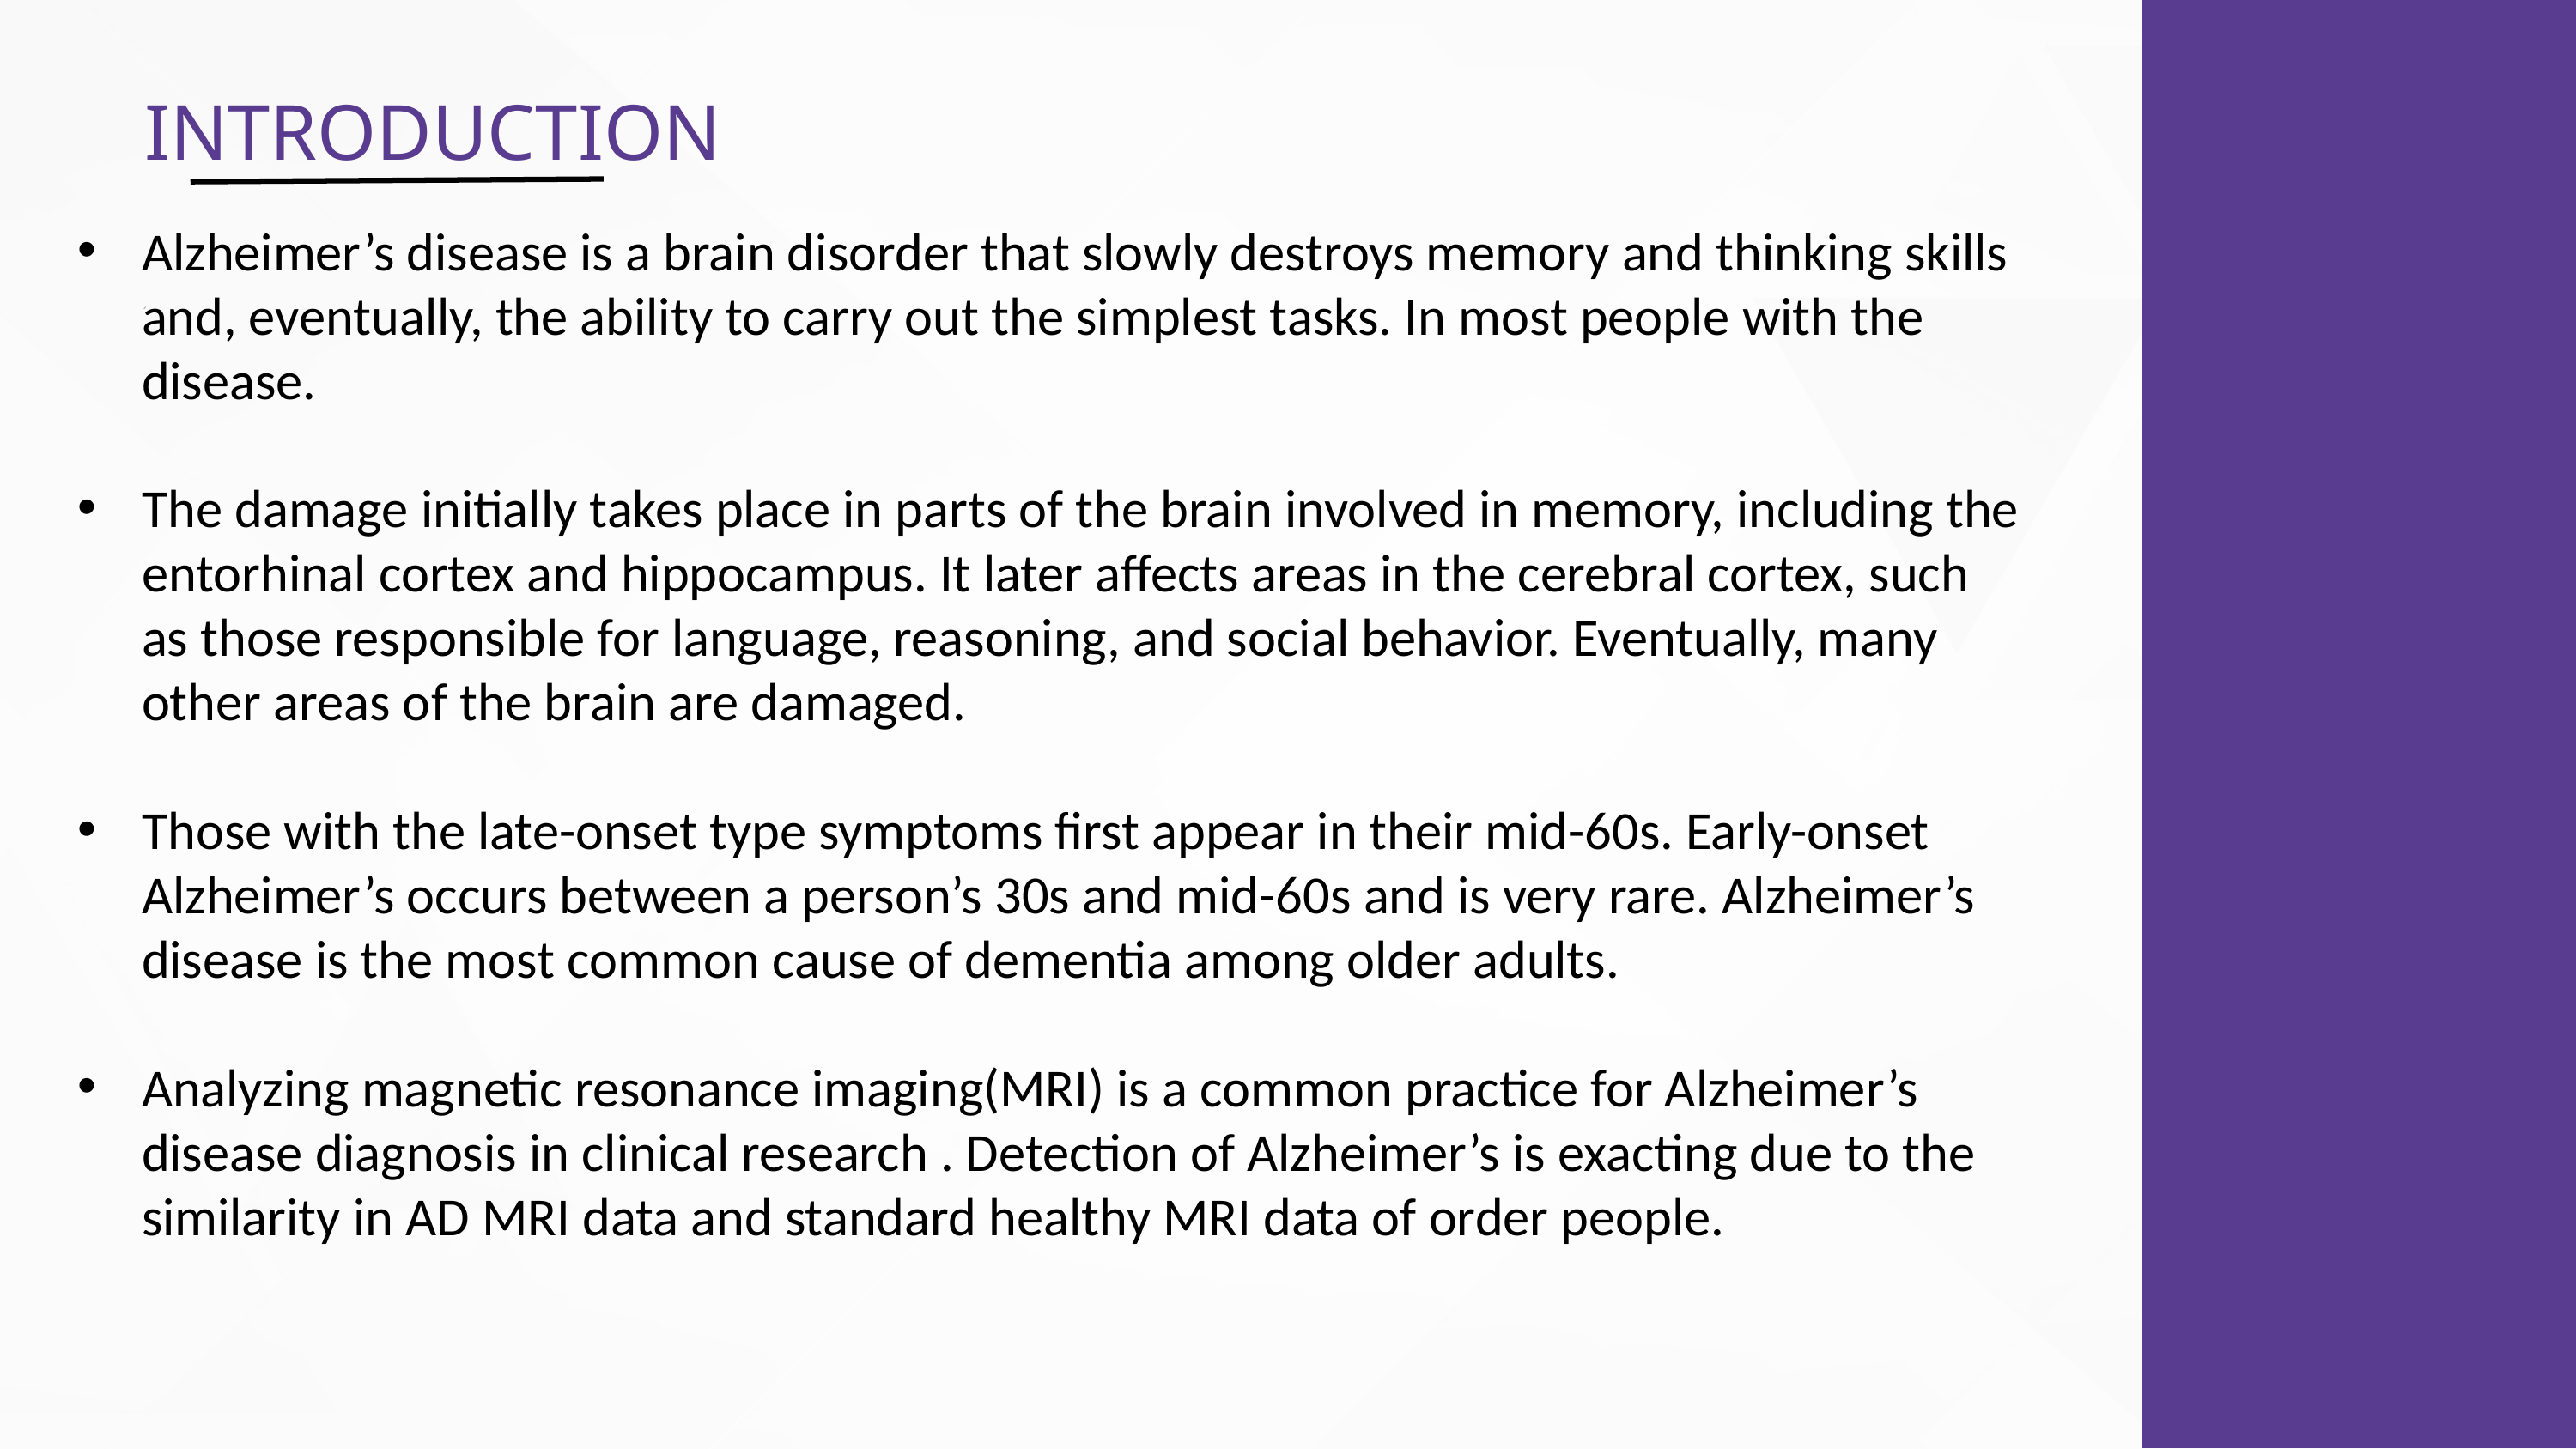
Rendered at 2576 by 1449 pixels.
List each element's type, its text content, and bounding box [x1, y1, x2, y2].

text_box Alzheimer’s disease is a brain disorder that slowly destroys memory and thinking skills and, eventually, the ability to carry out the simplest tasks. In most people with the disease. The damage initially takes place in parts of the brain involved in memory, including the entorhinal cortex and hippocampus. It later affects areas in the cerebral cortex, such as those responsible for language, reasoning, and social behavior. Eventually, many other areas of the brain are damaged. Those with the late-onset type symptoms first appear in their mid-60s. Early-onset Alzheimer’s occurs between a person’s 30s and mid-60s and is very rare. Alzheimer’s disease is the most common cause of dementia among older adults. Analyzing magnetic resonance imaging(MRI) is a common practice for Alzheimer’s disease diagnosis in clinical research . Detection of Alzheimer’s is exacting due to the similarity in AD MRI data and standard healthy MRI data of order people. [64, 210, 2039, 1322]
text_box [2141, 0, 2576, 1449]
text_box INTRODUCTION [144, 67, 843, 175]
text_box [0, 0, 2141, 1449]
text_box [144, 175, 604, 210]
